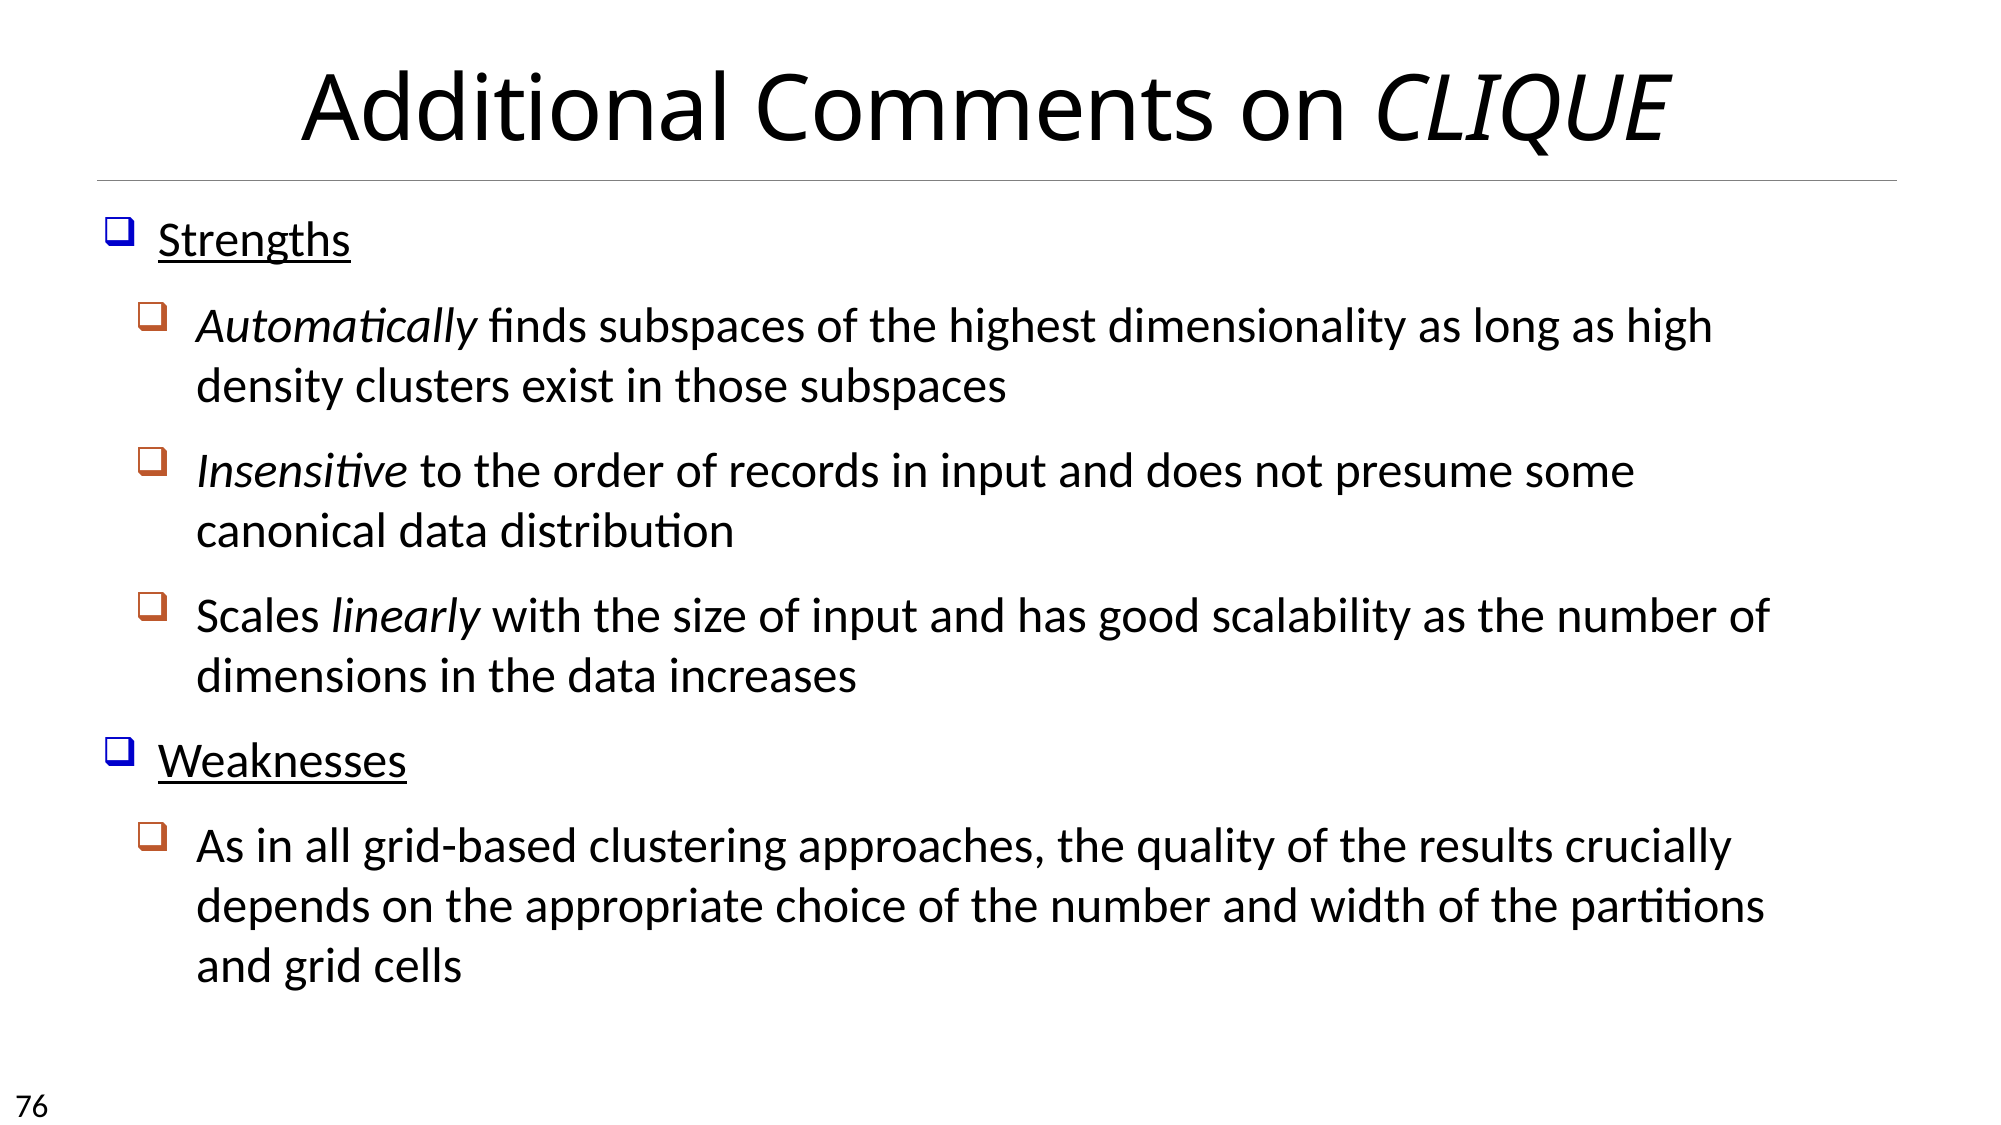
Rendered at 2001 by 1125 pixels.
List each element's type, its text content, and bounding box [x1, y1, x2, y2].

title Additional Comments on CLIQUE [66, 62, 1905, 163]
list Strengths Automatically finds subspaces of the highest dimensionality as long as high density clusters exist in those subspaces Insensitive to the order of records in input and does not presume some canonical data distribution Scales linearly with the size of input and has good scalability as the number of dimensions in the data increases Weaknesses As in all grid-based clustering approaches, the quality of the results crucially depends on the appropriate choice of the number and width of the partitions and grid cells [86, 199, 1832, 1037]
